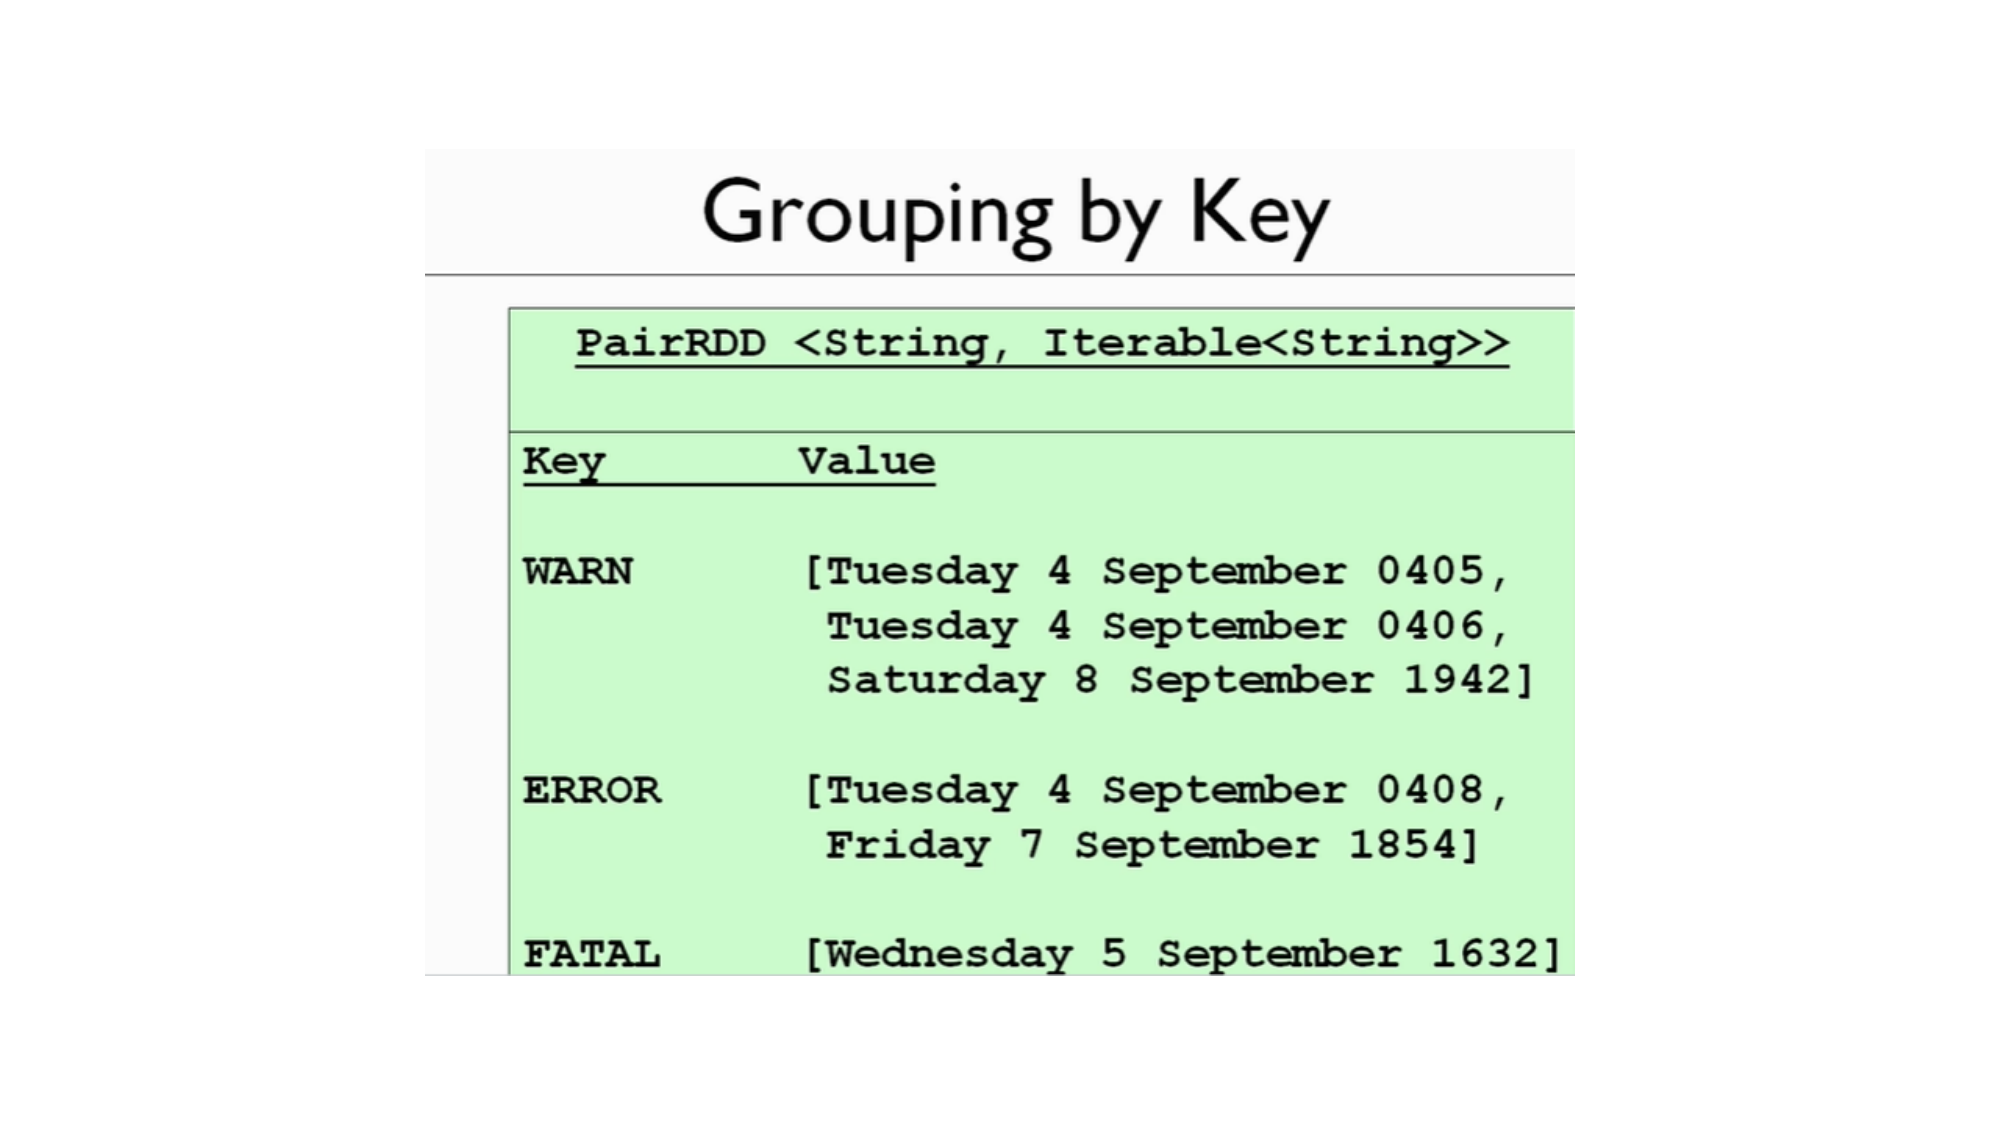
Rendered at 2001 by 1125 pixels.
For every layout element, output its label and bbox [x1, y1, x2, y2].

picture [424, 149, 1575, 976]
